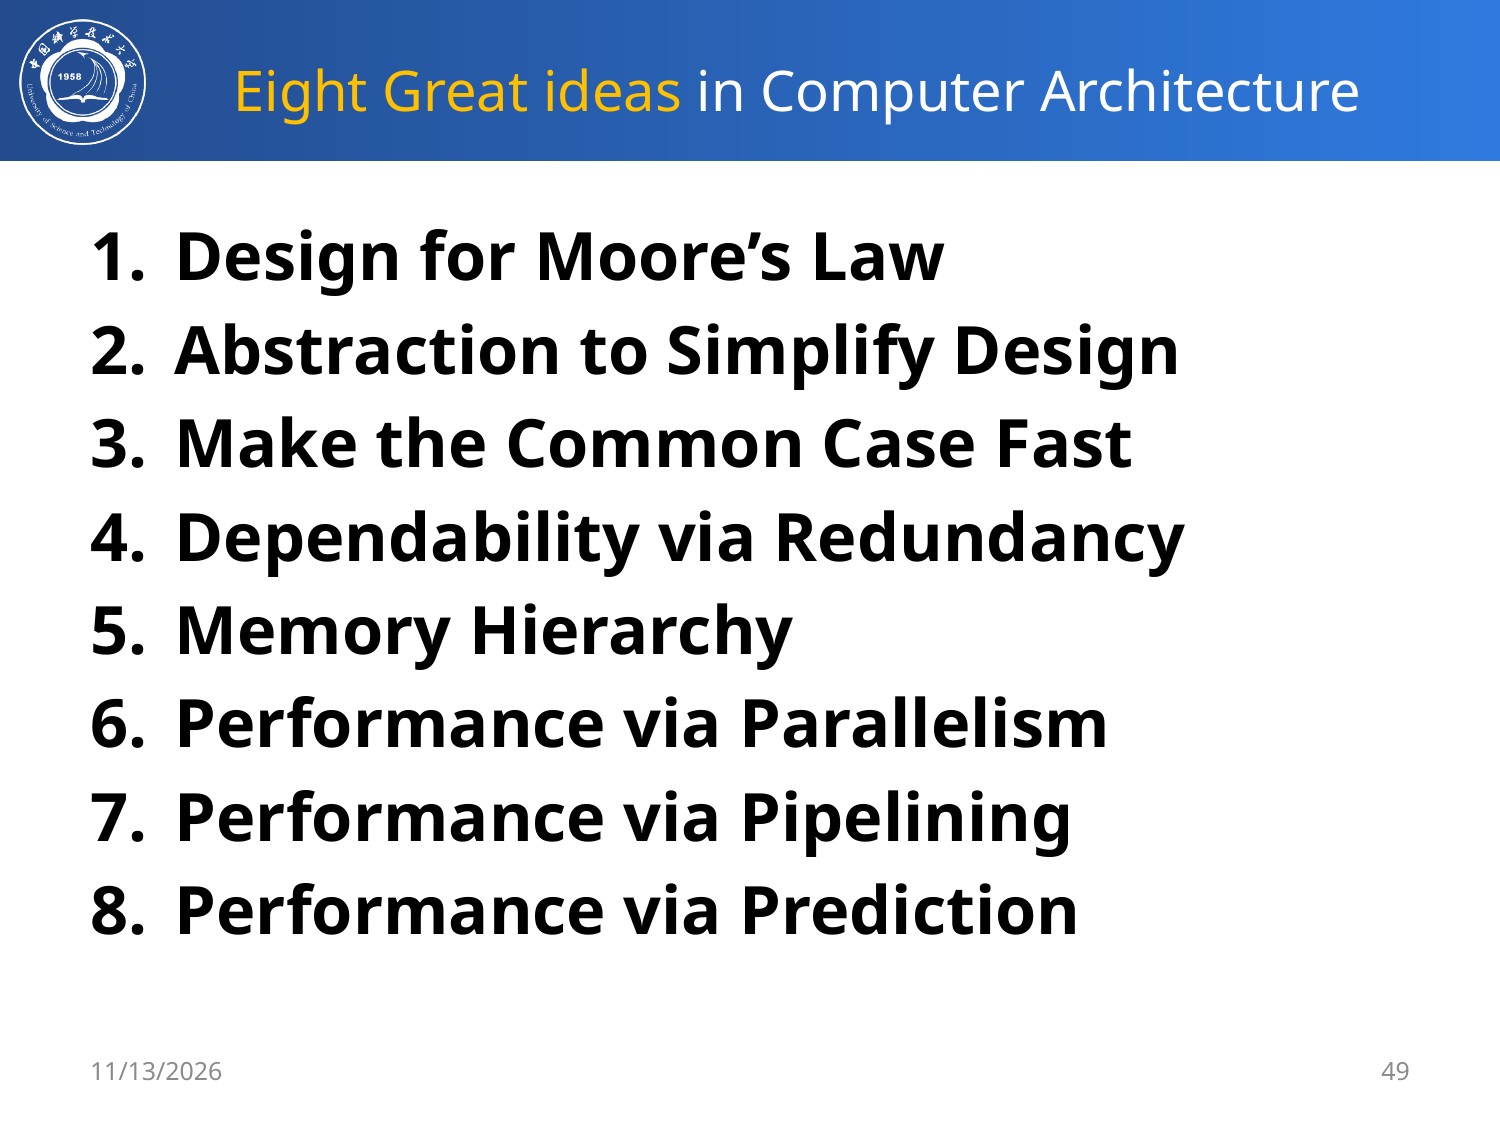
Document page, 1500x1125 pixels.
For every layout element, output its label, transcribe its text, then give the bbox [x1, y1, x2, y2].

title Eight Great ideas in Computer Architecture [169, 24, 1425, 153]
slide_number 49 [1074, 1042, 1425, 1103]
list Design for Moore’s Law Abstraction to Simplify Design Make the Common Case Fast Dependability via Redundancy Memory Hierarchy Performance via Parallelism Performance via Pipelining Performance via Prediction [75, 206, 1425, 1036]
picture [19, 19, 146, 145]
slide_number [75, 1042, 425, 1103]
